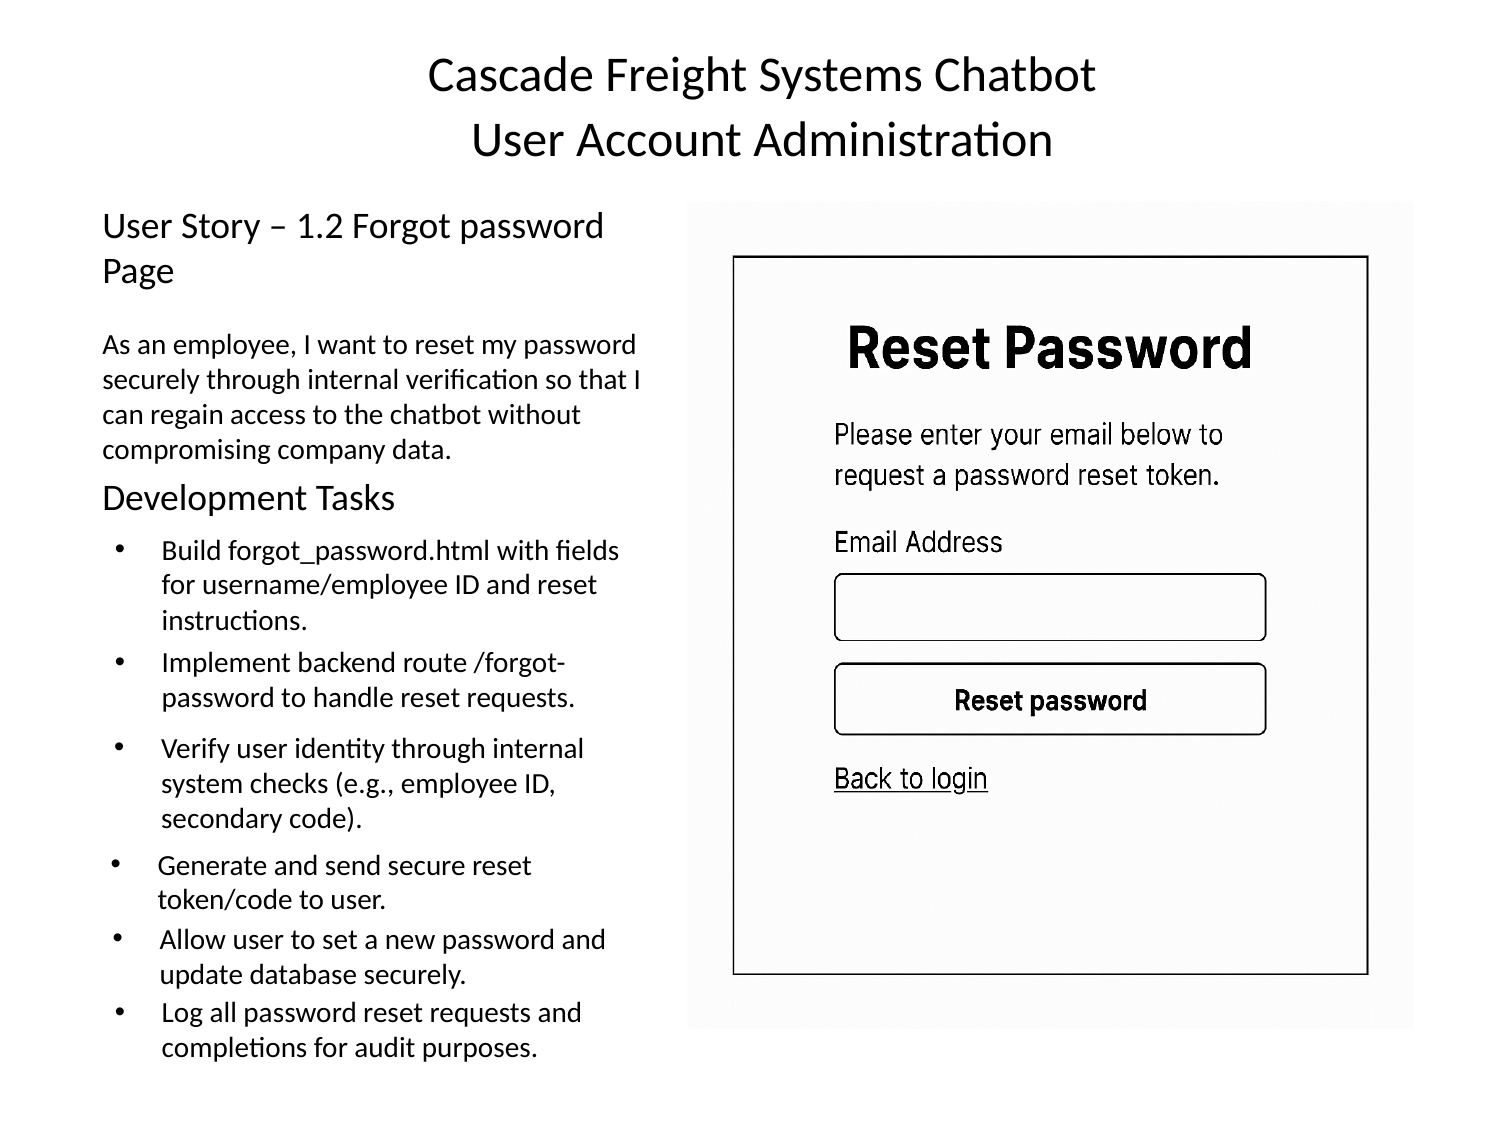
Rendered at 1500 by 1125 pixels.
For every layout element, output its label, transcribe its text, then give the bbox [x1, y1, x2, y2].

text_box Verify user identity through internal system checks (e.g., employee ID, secondary code). [99, 721, 650, 842]
text_box Development Tasks [87, 465, 625, 526]
picture [687, 201, 1413, 1030]
text_box Implement backend route /forgot-password to handle reset requests. [99, 636, 650, 721]
text_box Build forgot_password.html with fields for username/employee ID and reset instructions. [99, 523, 650, 636]
text_box Log all password reset requests and completions for audit purposes. [99, 986, 650, 1071]
text_box Cascade Freight Systems Chatbot [387, 34, 1138, 110]
text_box User Story – 1.2 Forgot password Page As an employee, I want to reset my password securely through internal verification so that I can regain access to the chatbot without compromising company data. [87, 193, 663, 473]
text_box Generate and send secure reset token/code to user. [95, 838, 646, 924]
text_box Allow user to set a new password and update database securely. [97, 912, 648, 998]
text_box User Account Administration [437, 98, 1088, 174]
